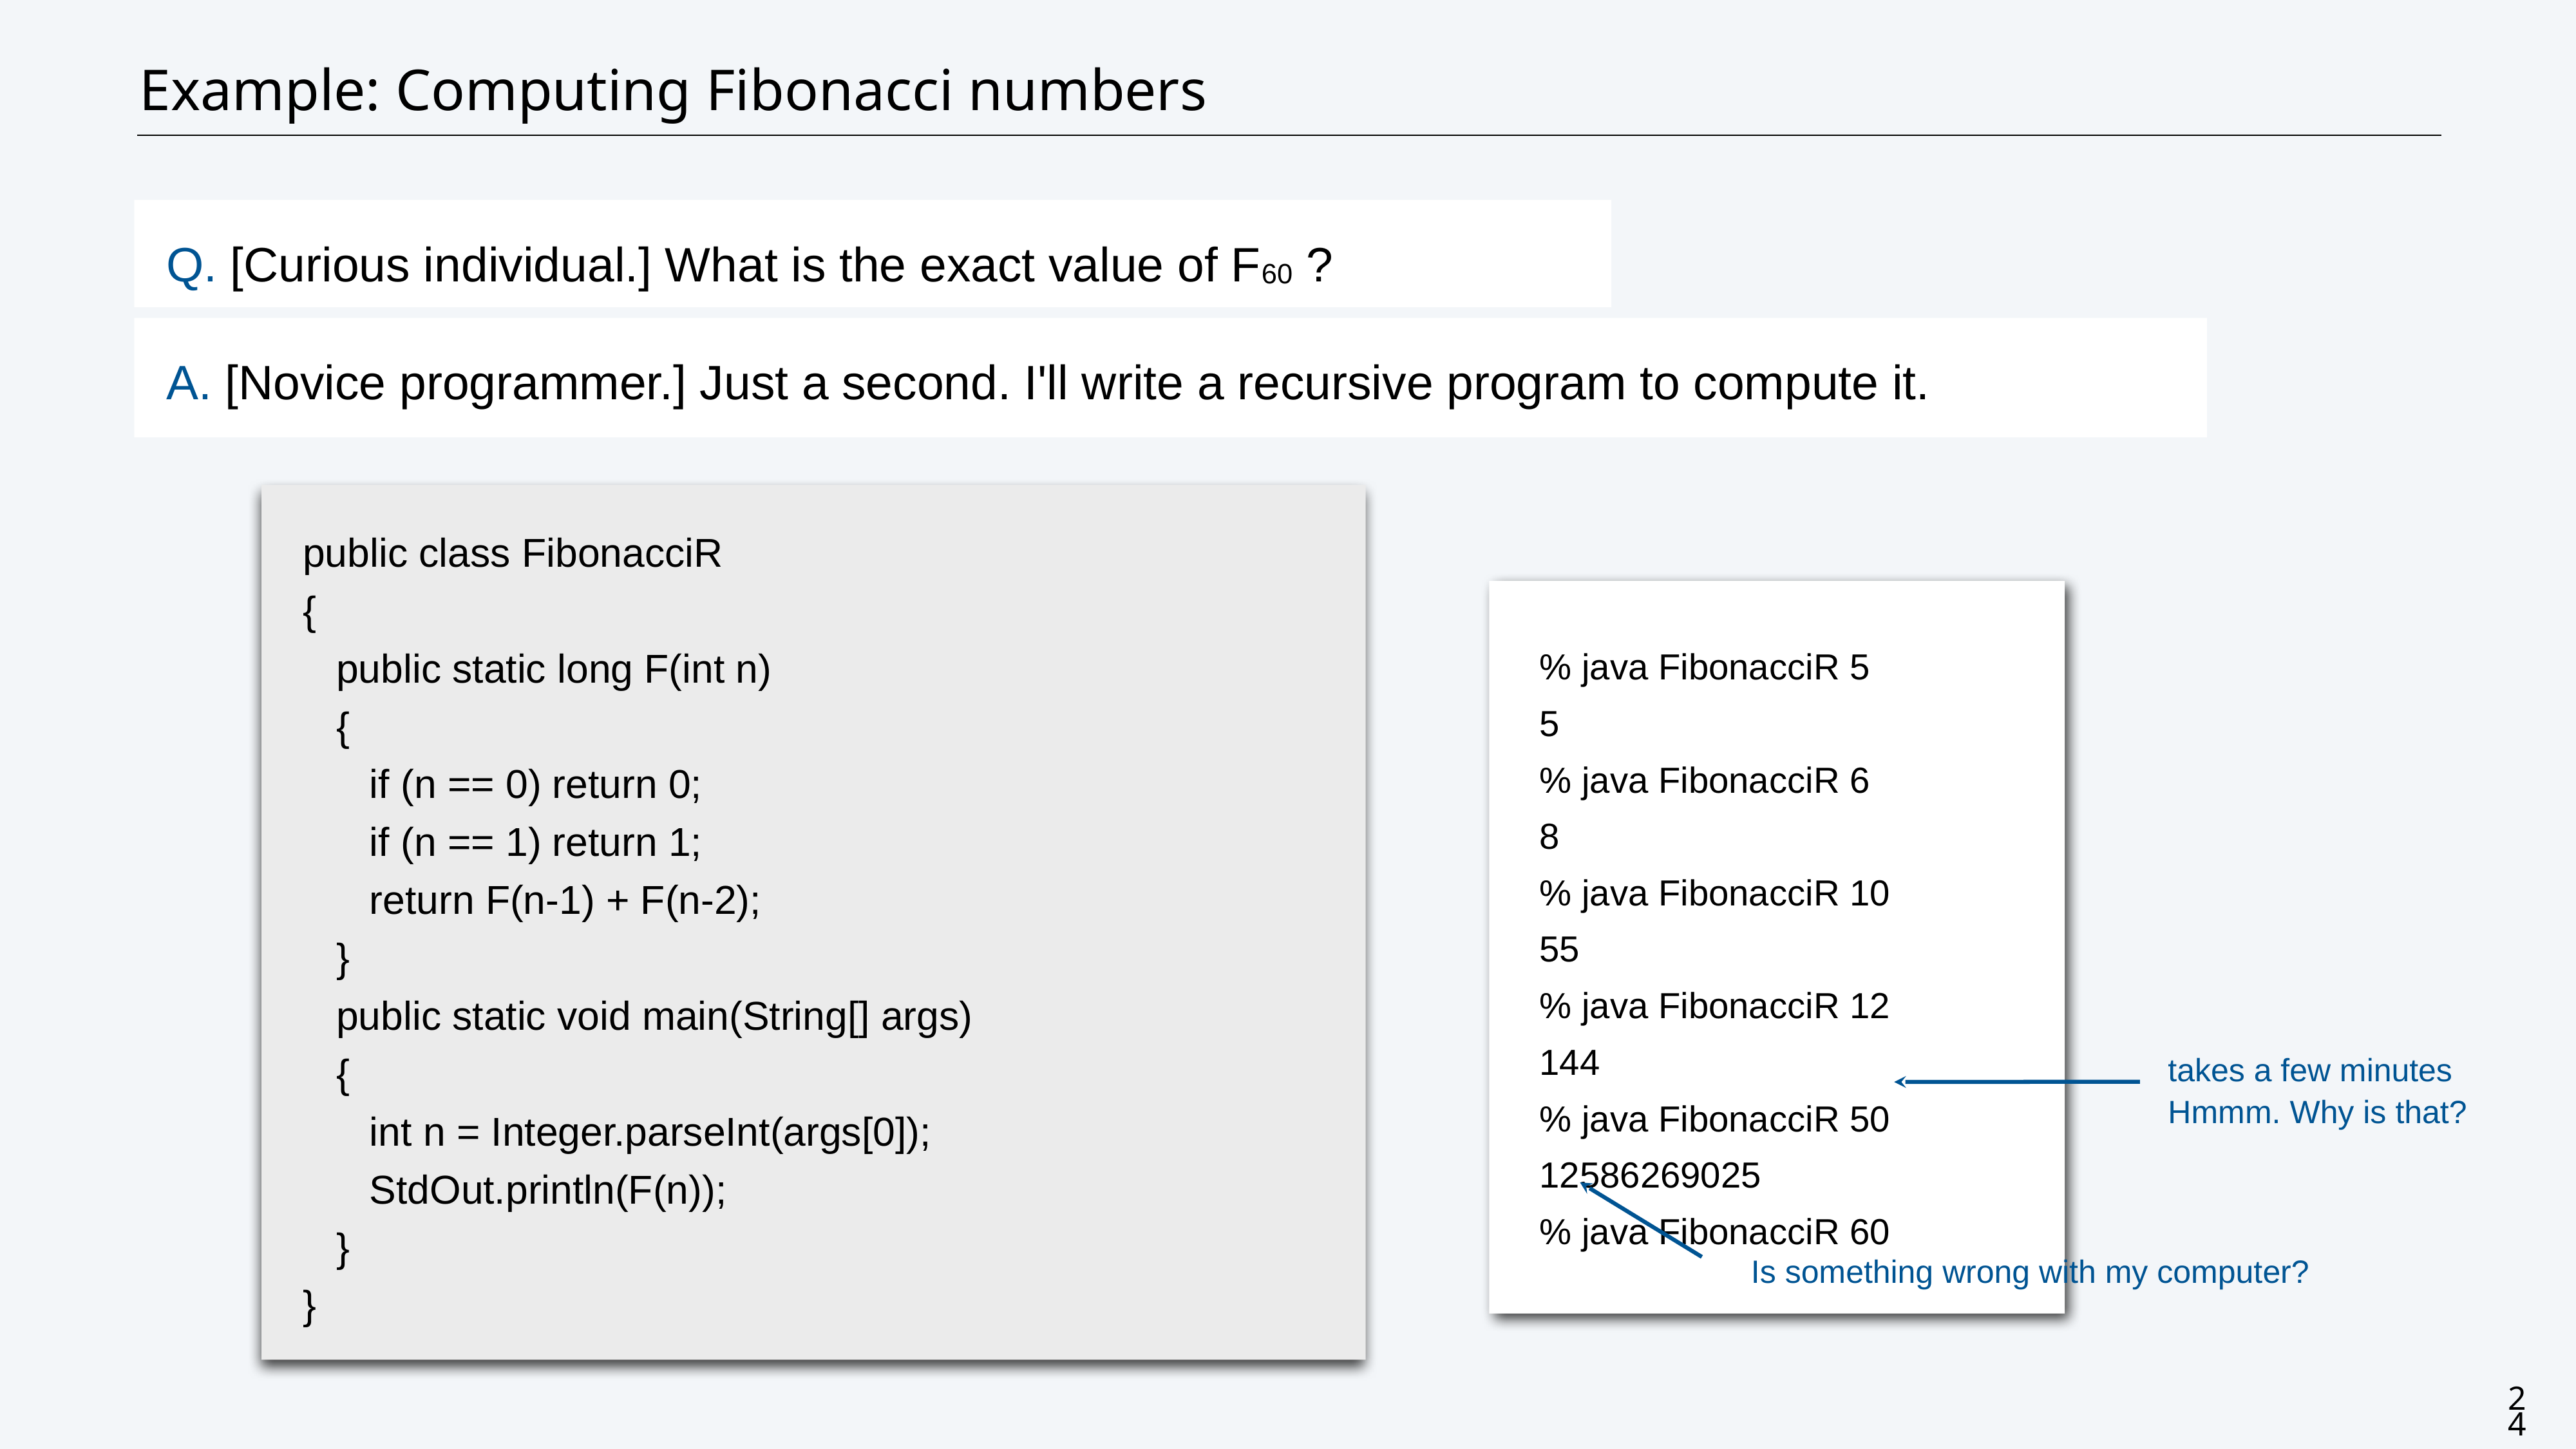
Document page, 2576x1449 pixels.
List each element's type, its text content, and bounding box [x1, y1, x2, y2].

title Example: Computing Fibonacci numbers [133, 39, 2320, 136]
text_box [1580, 1182, 2351, 1298]
text_box public class FibonacciR { public static long F(int n) { if (n == 0) return 0; if (n == 1) return 1; return F(n-1) + F(n-2); } public static void main(String[] args) { int n = Integer.parseInt(args[0]); StdOut.println(F(n)); } } [261, 485, 1366, 1360]
text_box Q. [Curious individual.] What is the exact value of F60 ? [134, 200, 1612, 307]
text_box % java FibonacciR 5 5 % java FibonacciR 6 8 % java FibonacciR 10 55 % java FibonacciR 12 144 % java FibonacciR 50 12586269025 % java FibonacciR 60 [1489, 581, 2065, 1314]
slide_number 24 [2503, 1379, 2546, 1426]
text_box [1893, 1037, 2490, 1138]
text_box A. [Novice programmer.] Just a second. I'll write a recursive program to compute it. [134, 317, 2207, 438]
